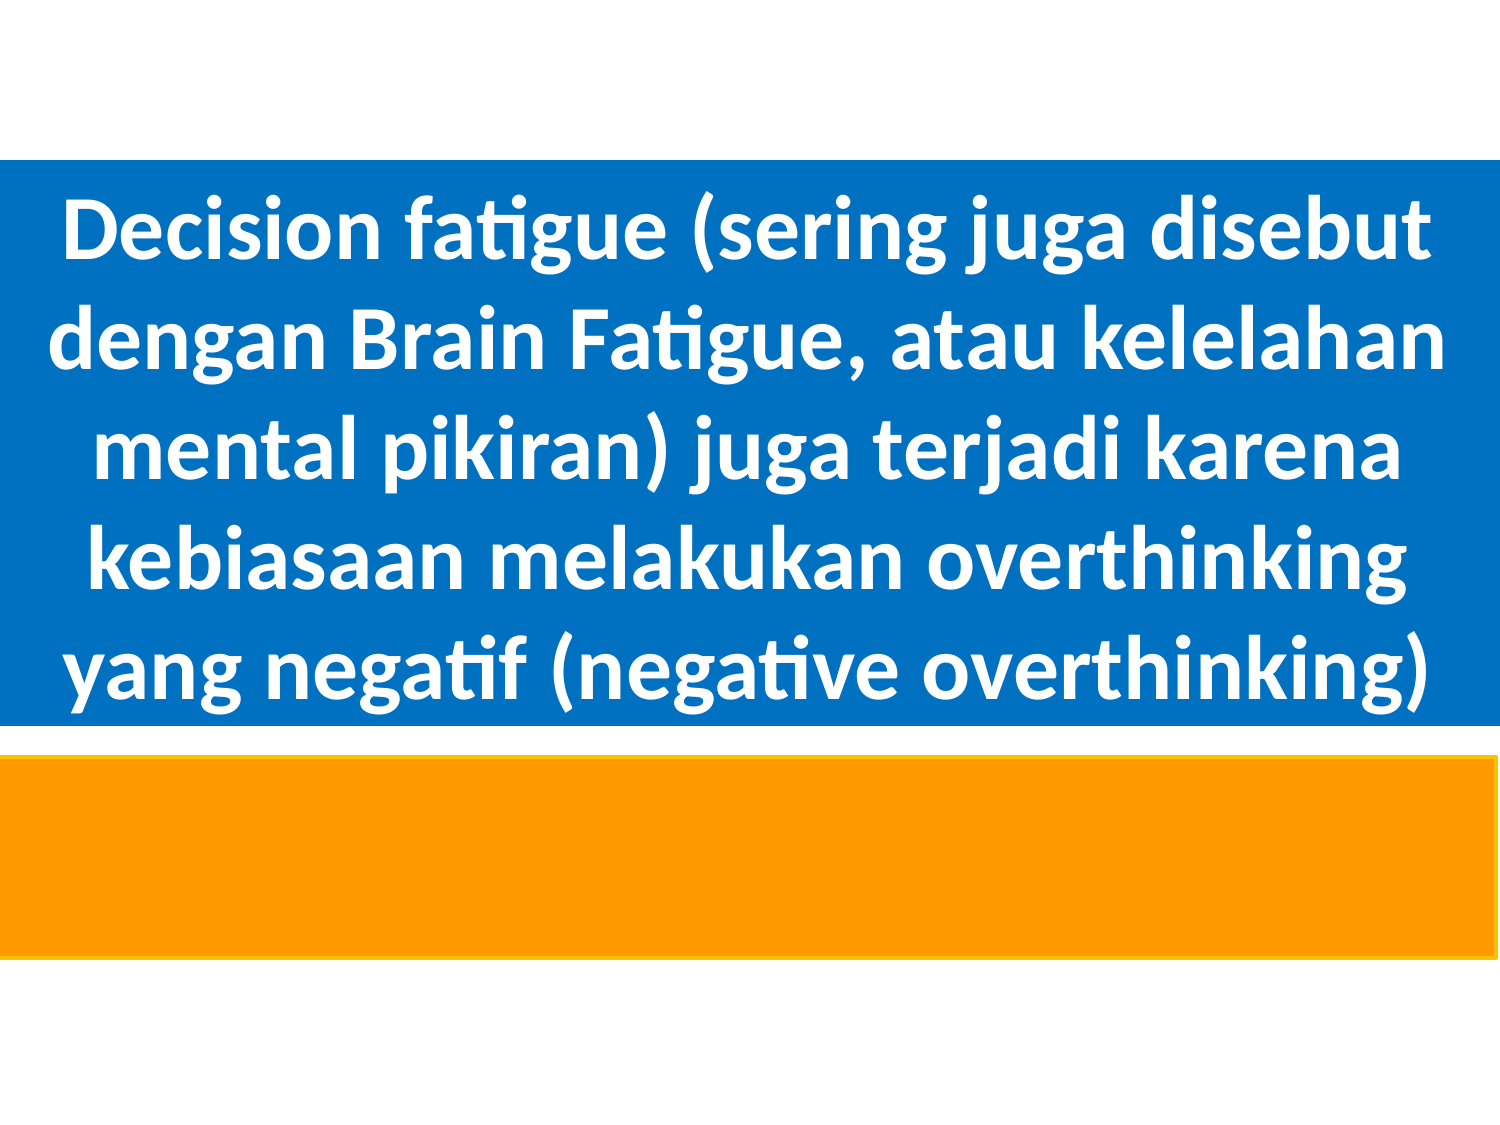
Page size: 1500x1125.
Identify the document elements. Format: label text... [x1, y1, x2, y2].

text_box Decision fatigue (sering juga disebut dengan Brain Fatigue, atau kelelahan mental pikiran) juga terjadi karena kebiasaan melakukan overthinking yang negatif (negative overthinking) [0, 160, 1500, 726]
text_box [0, 755, 1498, 960]
